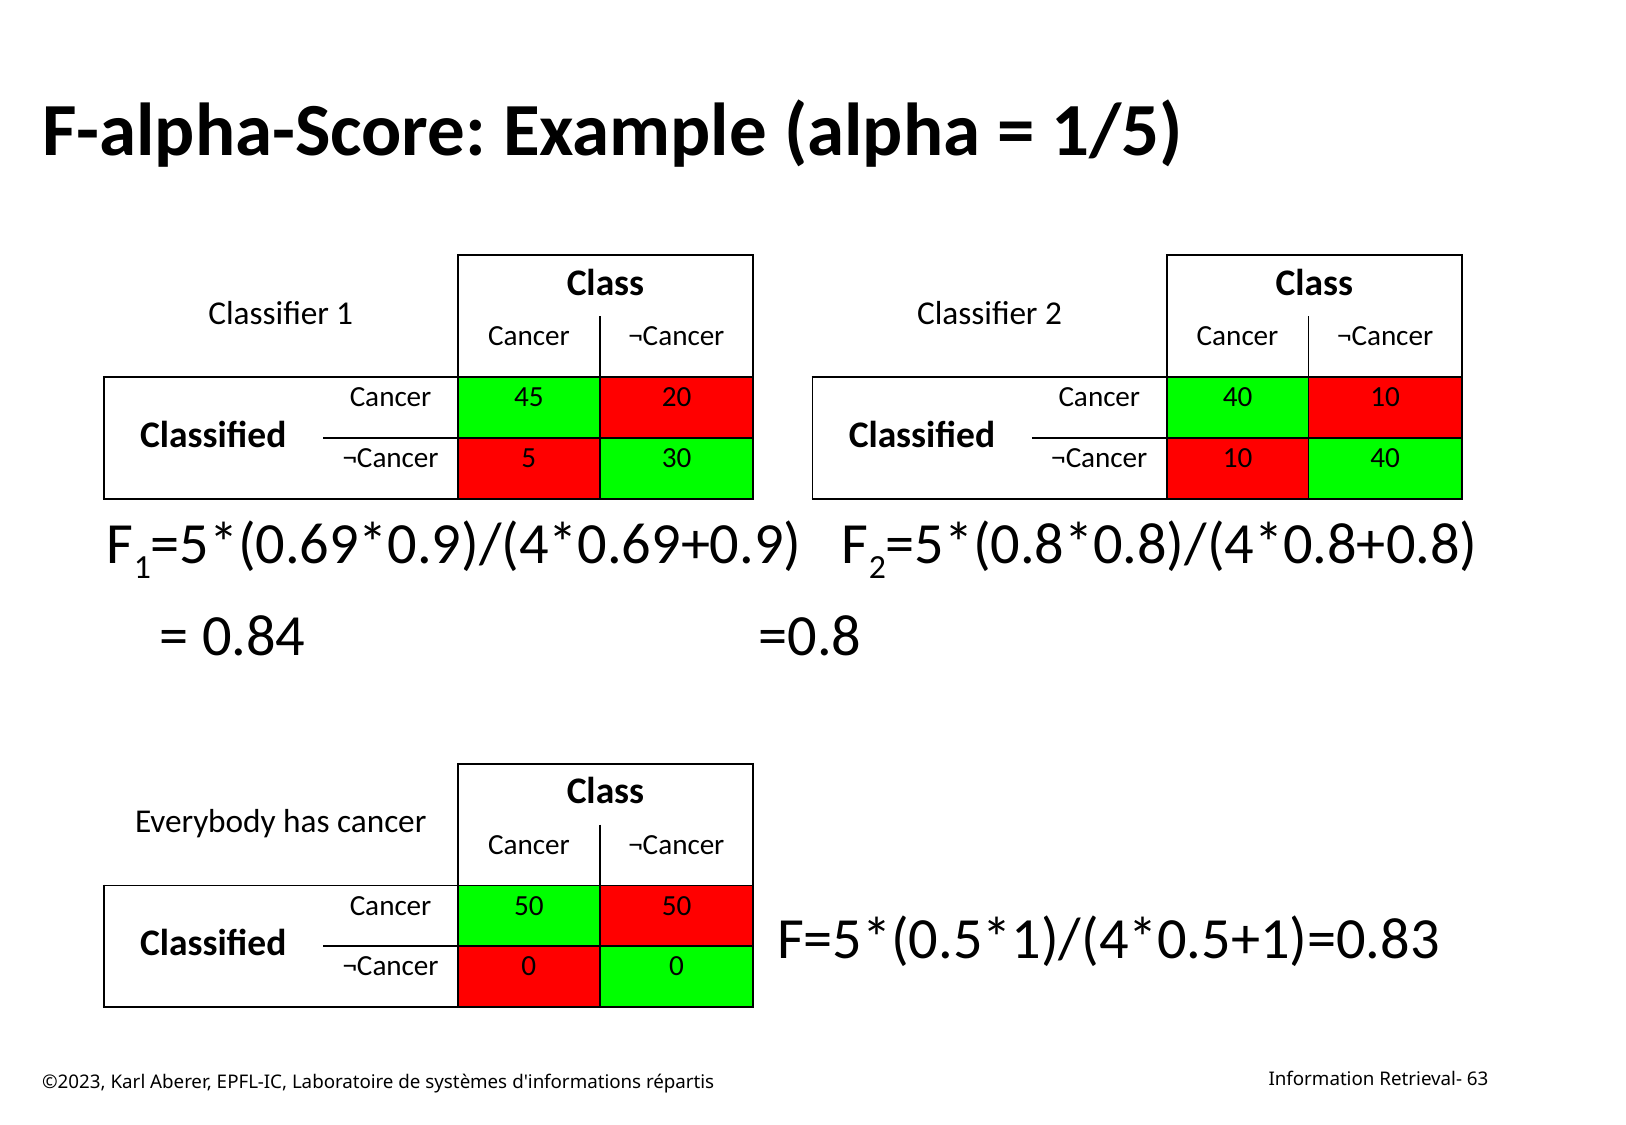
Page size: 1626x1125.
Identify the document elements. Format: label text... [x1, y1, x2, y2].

table_header Class [1168, 256, 1461, 316]
table_cell 40 [1168, 378, 1308, 437]
table_cell ¬Cancer [323, 947, 457, 1006]
table_cell 10 [1309, 378, 1461, 437]
table_cell 0 [459, 947, 599, 1006]
table_cell 50 [459, 886, 599, 945]
table_cell ¬Cancer [1032, 439, 1166, 498]
table_cell Classified [105, 378, 323, 498]
table_cell Cancer [323, 886, 457, 945]
table_header Classifier 1 [104, 255, 457, 376]
table_cell 40 [1309, 439, 1461, 498]
title F-alpha-Score: Example (alpha = 1/5) [27, 50, 1504, 200]
table_cell 5 [459, 439, 599, 498]
table_header Class [459, 765, 752, 825]
table_cell 10 [1168, 439, 1308, 498]
table_cell Cancer [323, 378, 457, 437]
table_cell Cancer [459, 825, 599, 885]
table_cell 50 [601, 886, 752, 945]
text_box F=5*(0.5*1)/(4*0.5+1)=0.83 [762, 893, 1469, 978]
table_cell 0 [601, 947, 752, 1006]
table_cell ¬Cancer [323, 439, 457, 498]
table_cell Cancer [1032, 378, 1166, 437]
table_header Everybody has cancer [104, 764, 457, 885]
table_header Class [459, 256, 752, 316]
table_cell Classified [813, 378, 1032, 498]
table_cell Cancer [459, 316, 599, 376]
table_cell Classified [105, 886, 323, 1006]
table_cell ¬Cancer [1309, 316, 1461, 376]
table_cell 45 [459, 378, 599, 437]
table_cell Cancer [1168, 316, 1308, 376]
table_cell 20 [601, 378, 752, 437]
table_header Classifier 2 [812, 255, 1166, 376]
footer ©2023, Karl Aberer, EPFL-IC, Laboratoire de systèmes d'informations répartis [26, 1062, 1071, 1101]
table_cell ¬Cancer [601, 316, 752, 376]
list F1=5*(0.69*0.9)/(4*0.69+0.9) F2=5*(0.8*0.8)/(4*0.8+0.8) = 0.84 =0.8 [91, 219, 1522, 1045]
table_cell ¬Cancer [601, 825, 752, 885]
table_cell 30 [601, 439, 752, 498]
